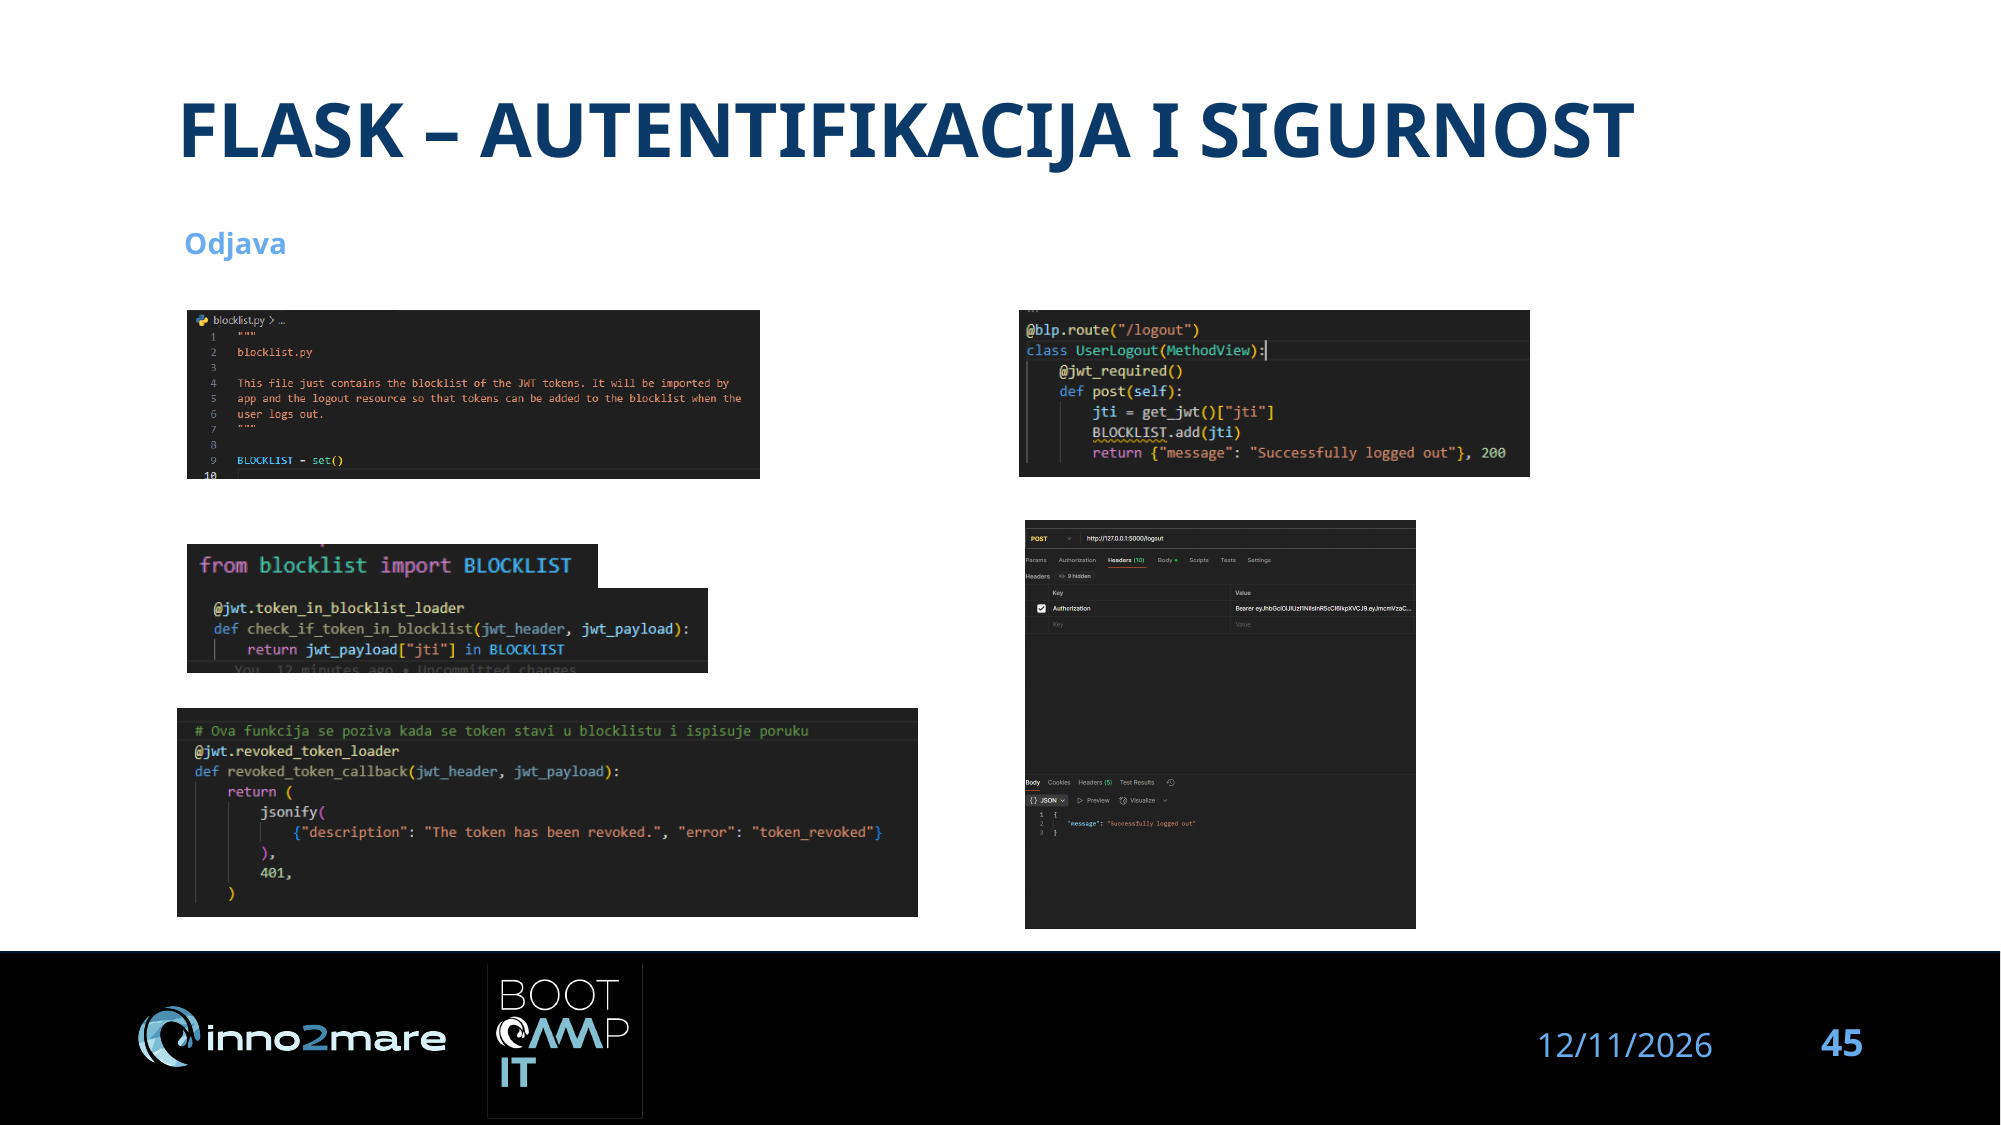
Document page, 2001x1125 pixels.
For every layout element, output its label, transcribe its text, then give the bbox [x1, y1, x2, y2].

picture [138, 957, 690, 1124]
picture [177, 708, 918, 917]
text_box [187, 544, 708, 673]
picture [1019, 310, 1530, 477]
picture [1024, 520, 1416, 929]
text_box Odjava [166, 222, 491, 275]
text_box FLASK – Autentifikacija i sigurnost [162, 62, 1888, 203]
picture [186, 310, 760, 479]
